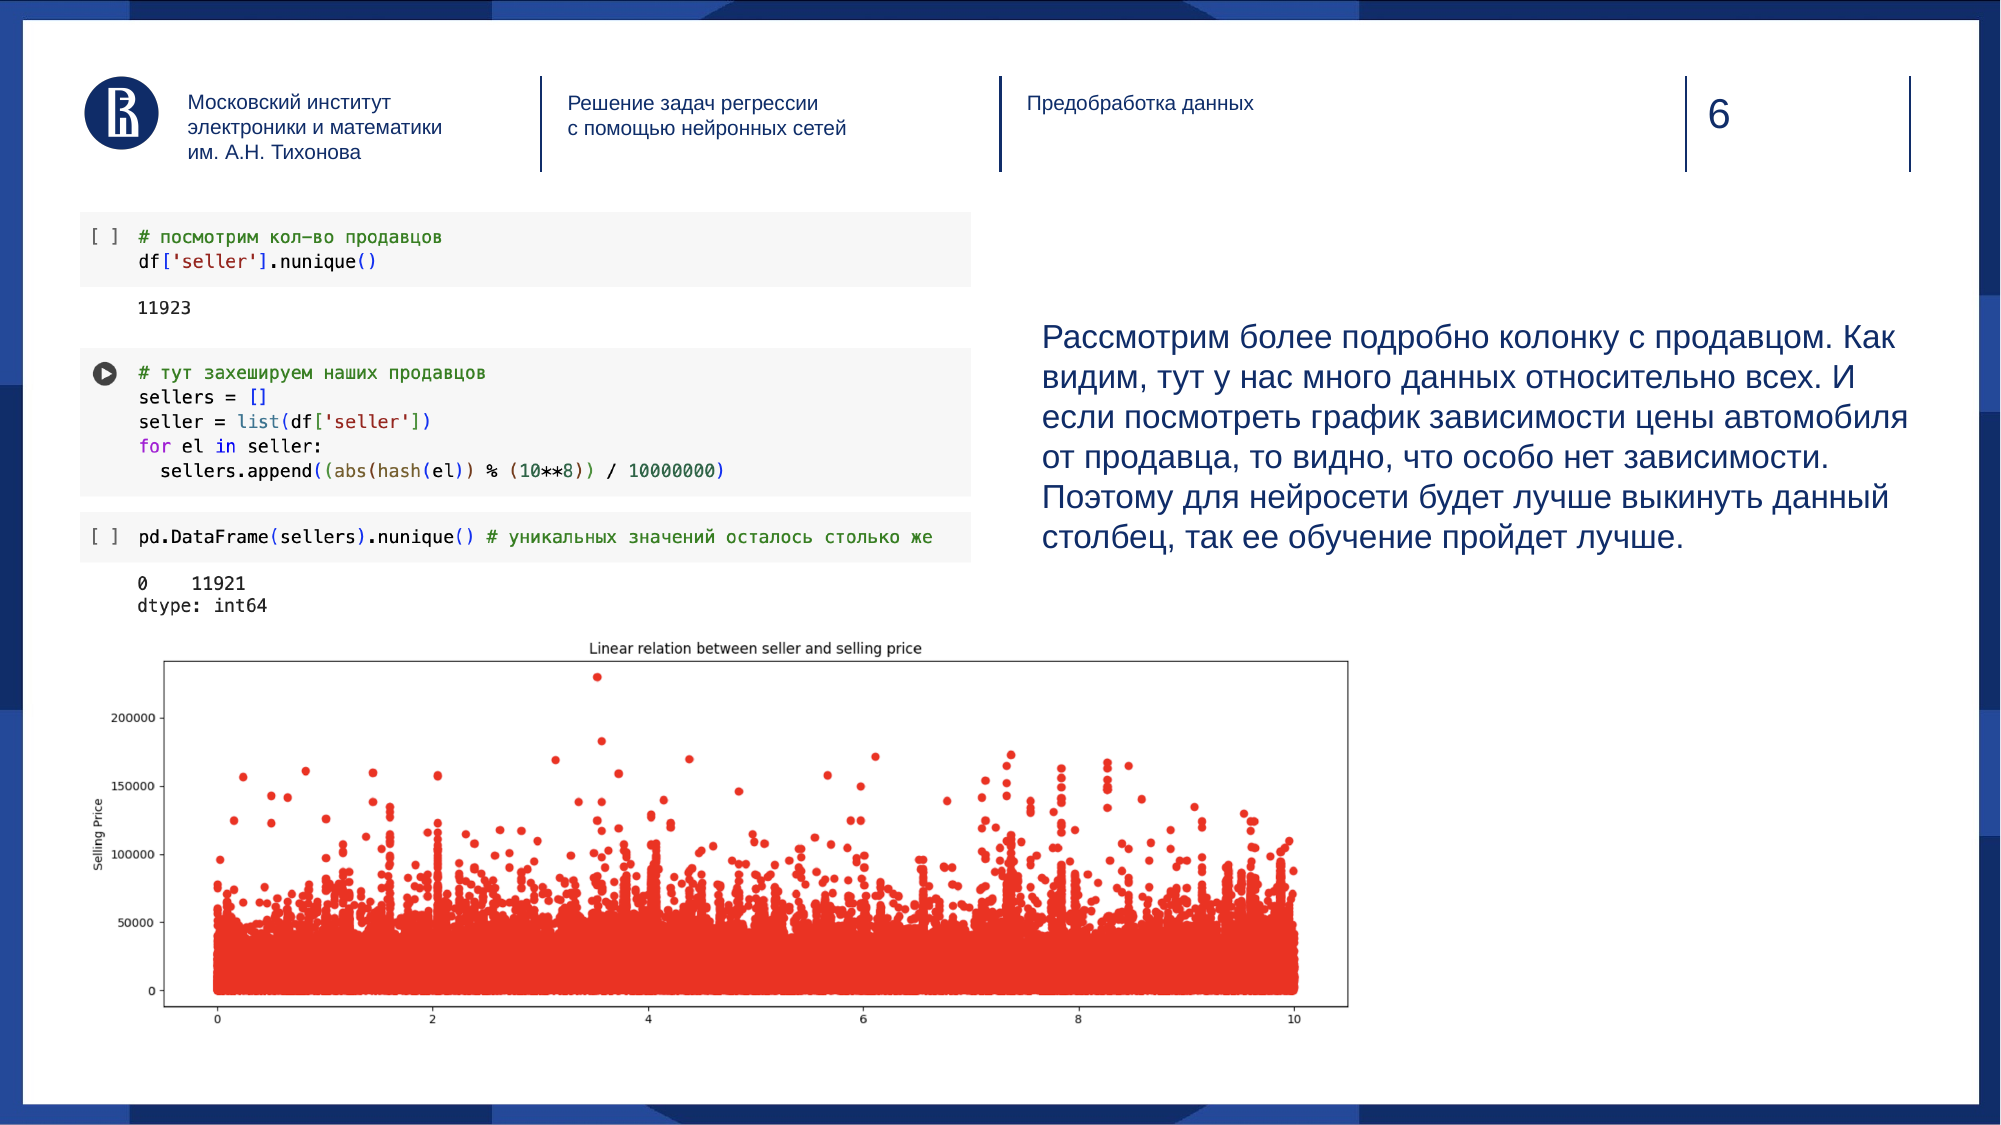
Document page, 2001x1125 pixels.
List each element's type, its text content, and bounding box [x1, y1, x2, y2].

picture [0, 0, 2001, 1125]
list Решение задач регрессии с помощью нейронных сетей [567, 90, 907, 157]
list Московский институт электроники и математики им. А.Н. Тихонова [187, 88, 500, 157]
list Предобработка данных [1026, 90, 1367, 157]
text_box Рассмотрим более подробно колонку с продавцом. Как видим, тут у нас много данных относительно всех. И если посмотреть график зависимости цены автомобиля от продавца, то видно, что особо нет зависимости. Поэтому для нейросети будет лучше выкинуть данный столбец, так ее обучение пройдет лучше. [1026, 307, 1948, 563]
